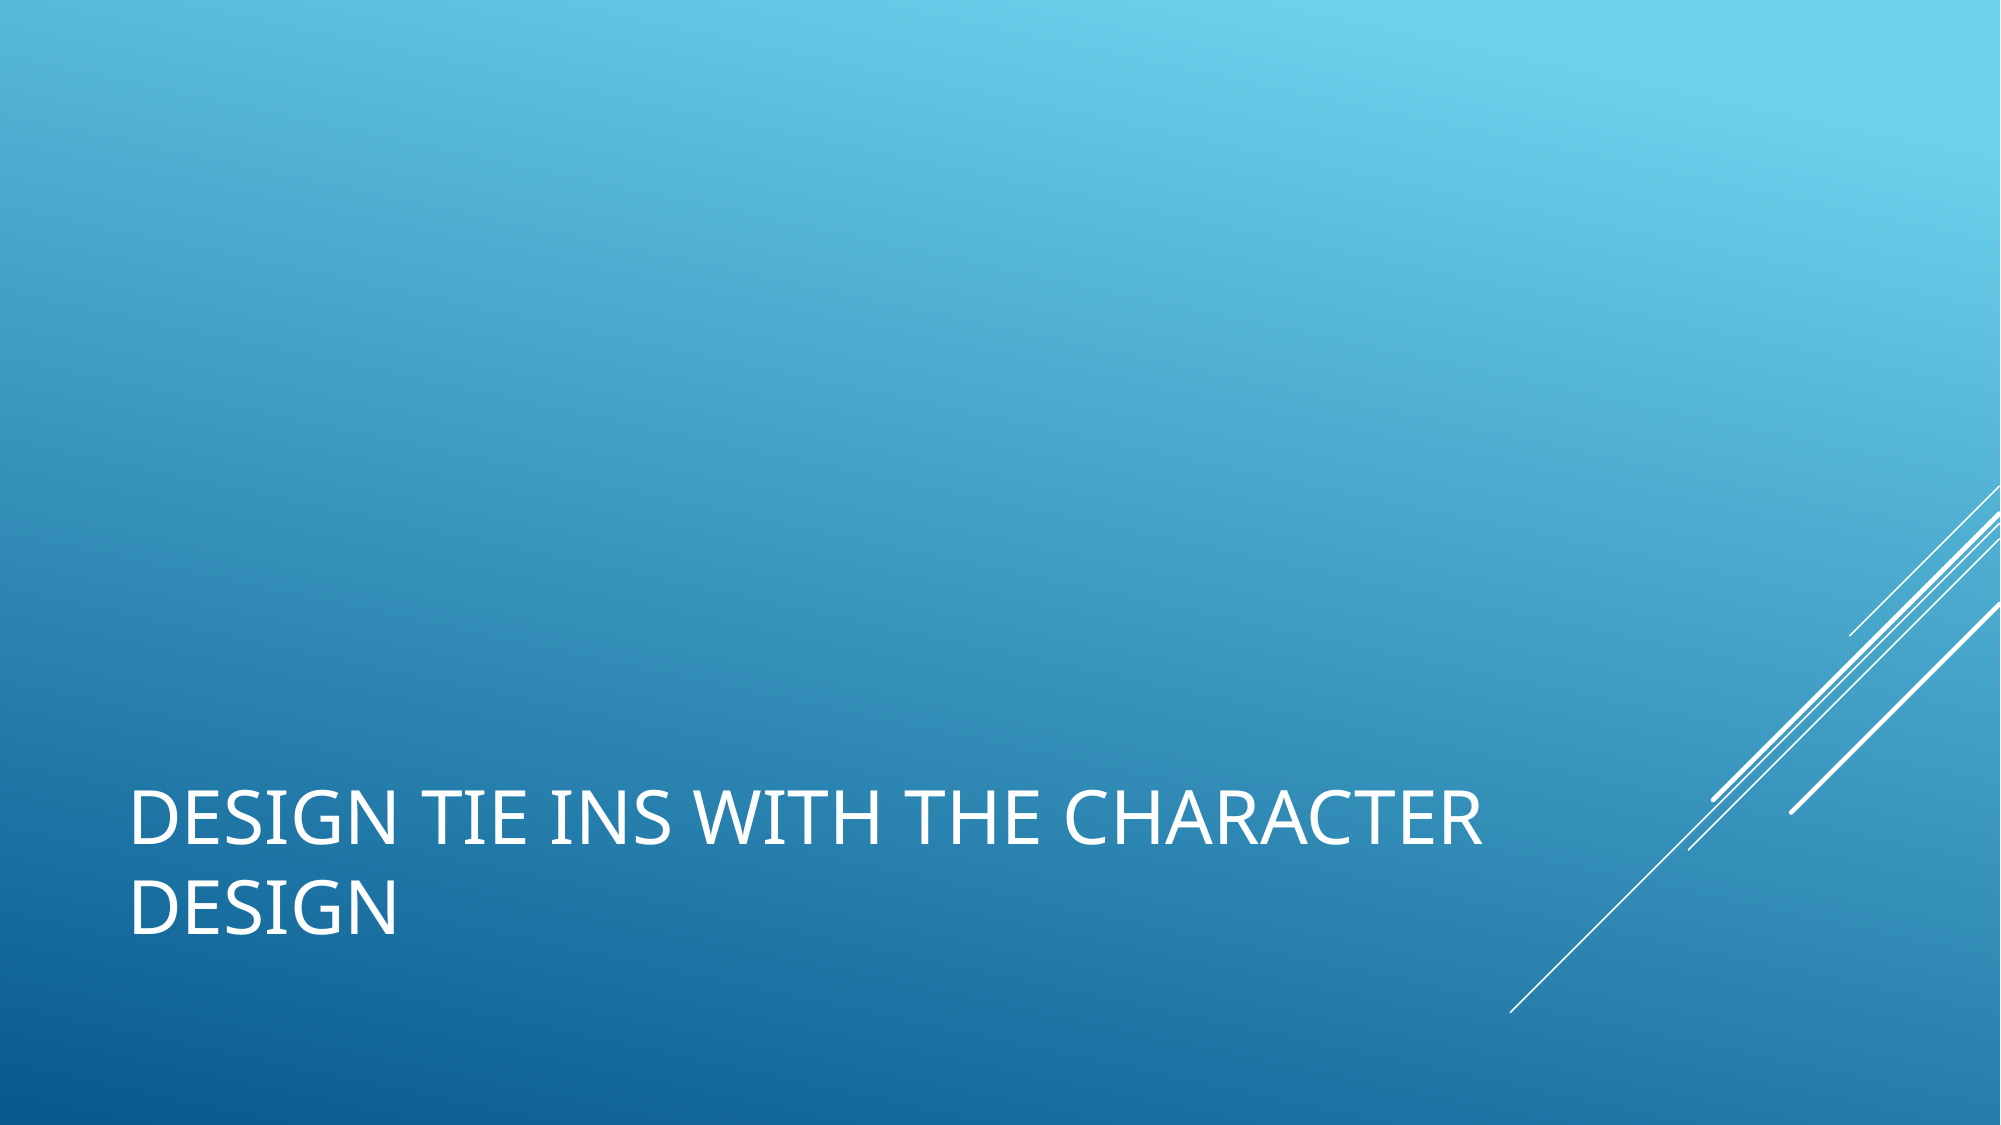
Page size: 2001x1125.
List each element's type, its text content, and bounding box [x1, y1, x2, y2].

title Design tie ins with the character design [112, 736, 1513, 984]
